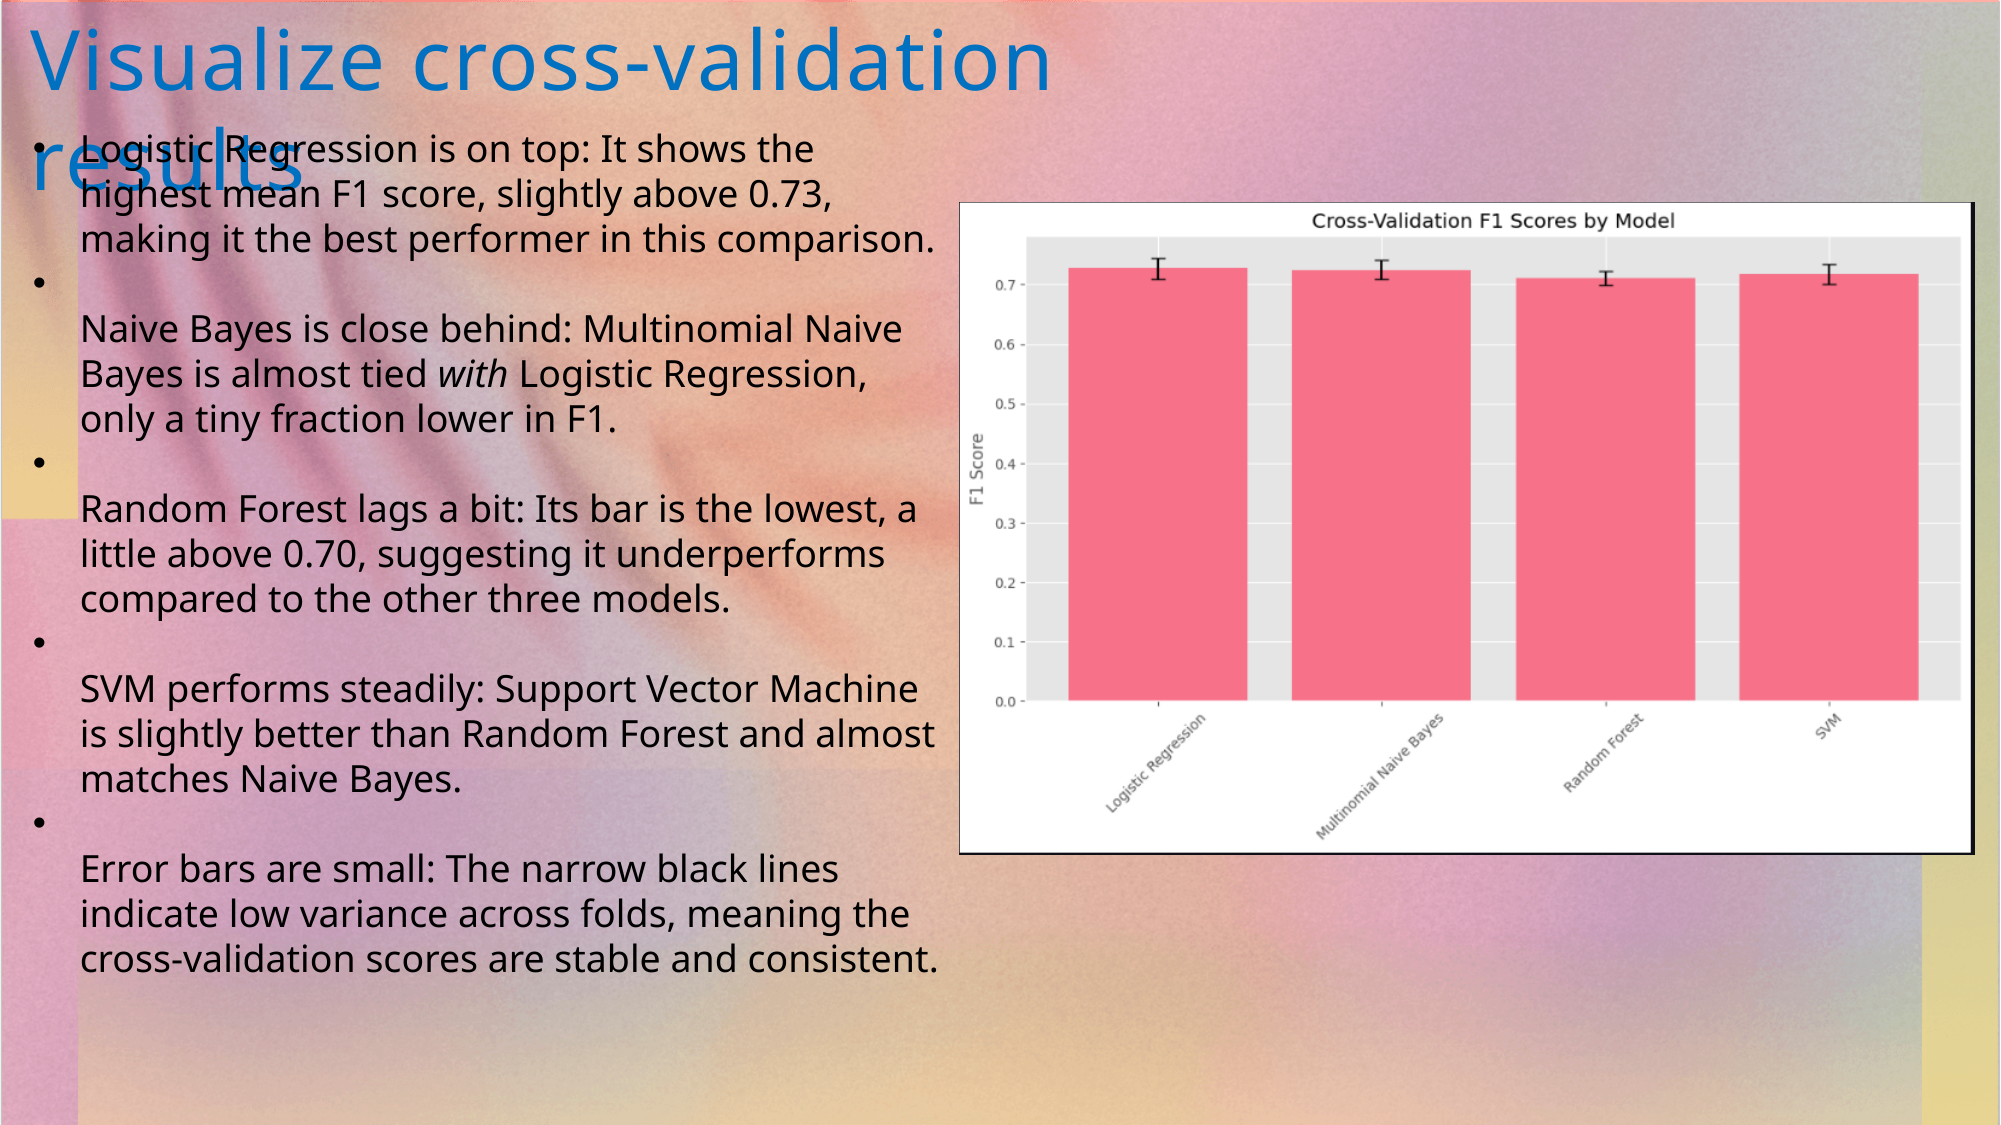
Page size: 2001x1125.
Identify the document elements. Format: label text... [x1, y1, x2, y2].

text_box Visualize cross-validation results [15, 0, 1360, 260]
text_box Logistic Regression is on top: It shows the highest mean F1 score, slightly above 0.73, making it the best performer in this comparison. Naive Bayes is close behind: Multinomial Naive Bayes is almost tied with Logistic Regression, only a tiny fraction lower in F1. Random Forest lags a bit: Its bar is the lowest, a little above 0.70, suggesting it underperforms compared to the other three models. SVM performs steadily: Support Vector Machine is slightly better than Random Forest and almost matches Naive Bayes. Error bars are small: The narrow black lines indicate low variance across folds, meaning the cross-validation scores are stable and consistent. [18, 117, 959, 1078]
picture [0, 0, 2000, 1125]
